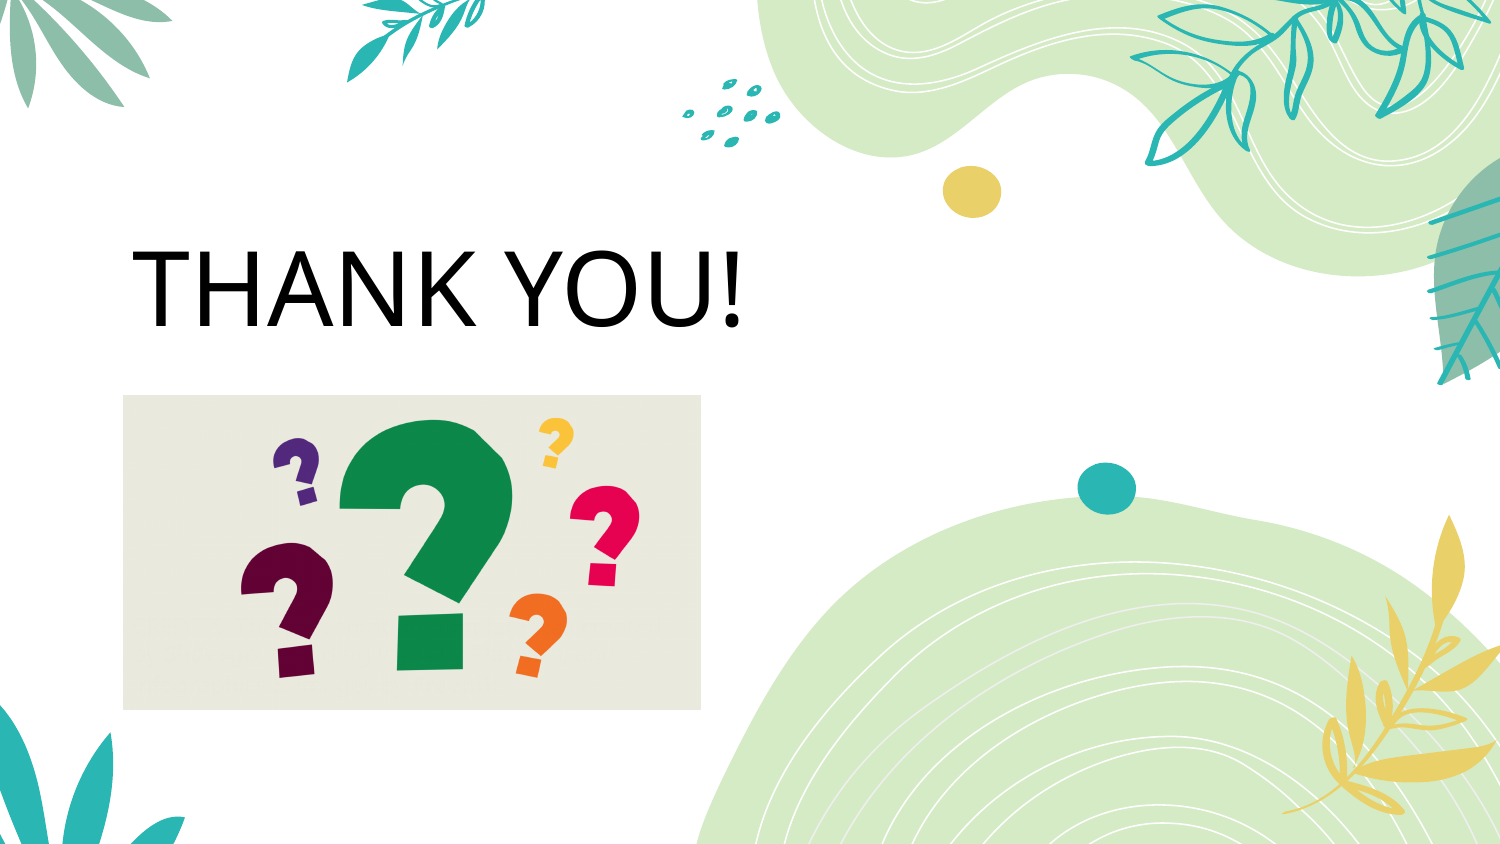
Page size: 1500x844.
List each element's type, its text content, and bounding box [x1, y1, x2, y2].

title THANK YOU! [117, 0, 877, 363]
picture [123, 394, 701, 710]
